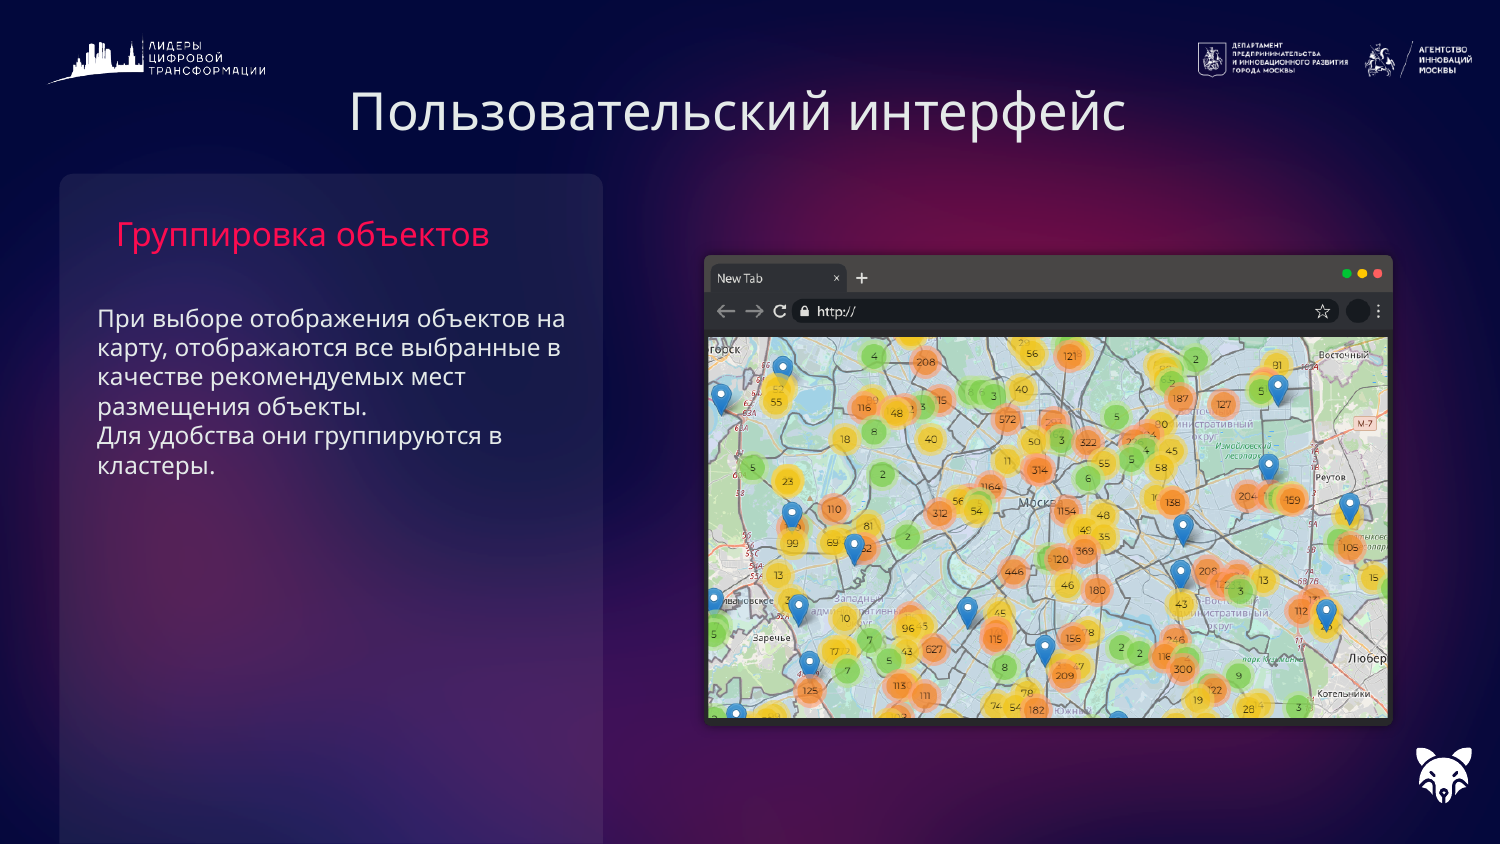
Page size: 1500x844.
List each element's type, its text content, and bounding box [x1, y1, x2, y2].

list Группировка объектов [94, 205, 568, 264]
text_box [44, 32, 266, 86]
list При выборе отображения объектов на карту, отображаются все выбранные в качестве рекомендуемых мест размещения объекты. Для удобства они группируются в кластеры. [76, 295, 585, 515]
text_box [1415, 747, 1472, 804]
title Пользовательский интерфейс [312, 45, 1164, 174]
picture [0, 0, 1500, 844]
